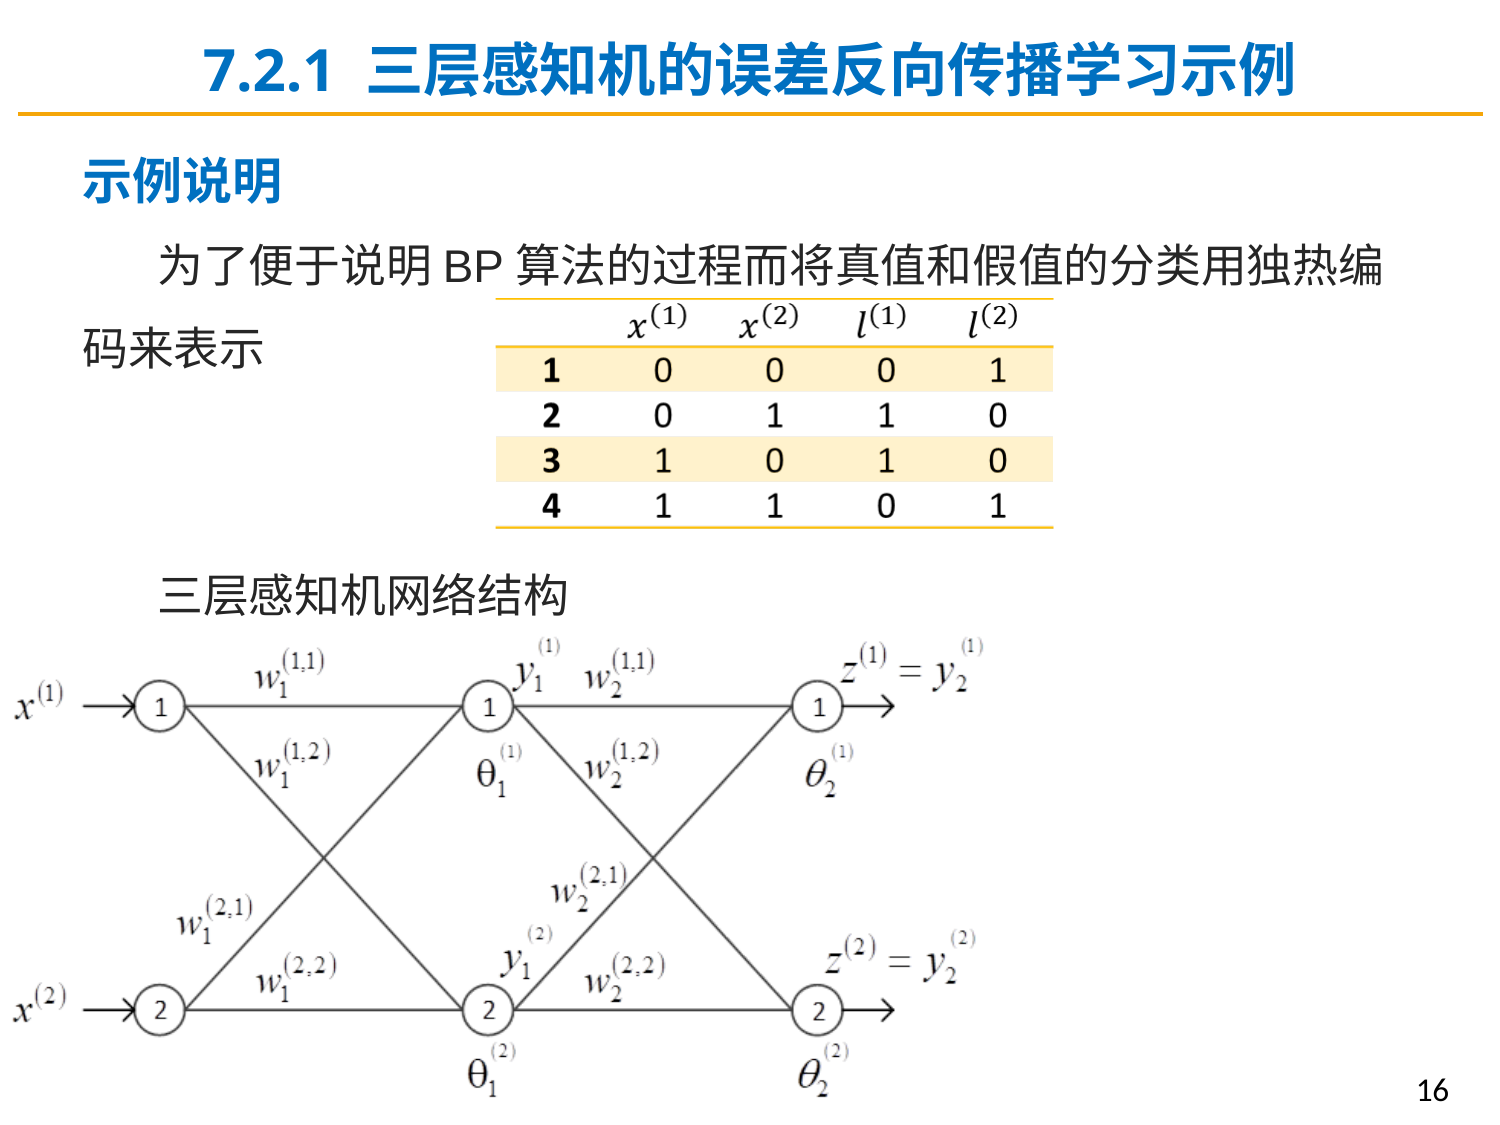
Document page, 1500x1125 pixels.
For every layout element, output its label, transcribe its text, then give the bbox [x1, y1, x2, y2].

picture [1, 607, 998, 1111]
text_box 7.2.1 三层感知机的误差反向传播学习示例 [0, 25, 1500, 111]
text_box 16 [1114, 1060, 1465, 1106]
picture [494, 298, 1054, 552]
